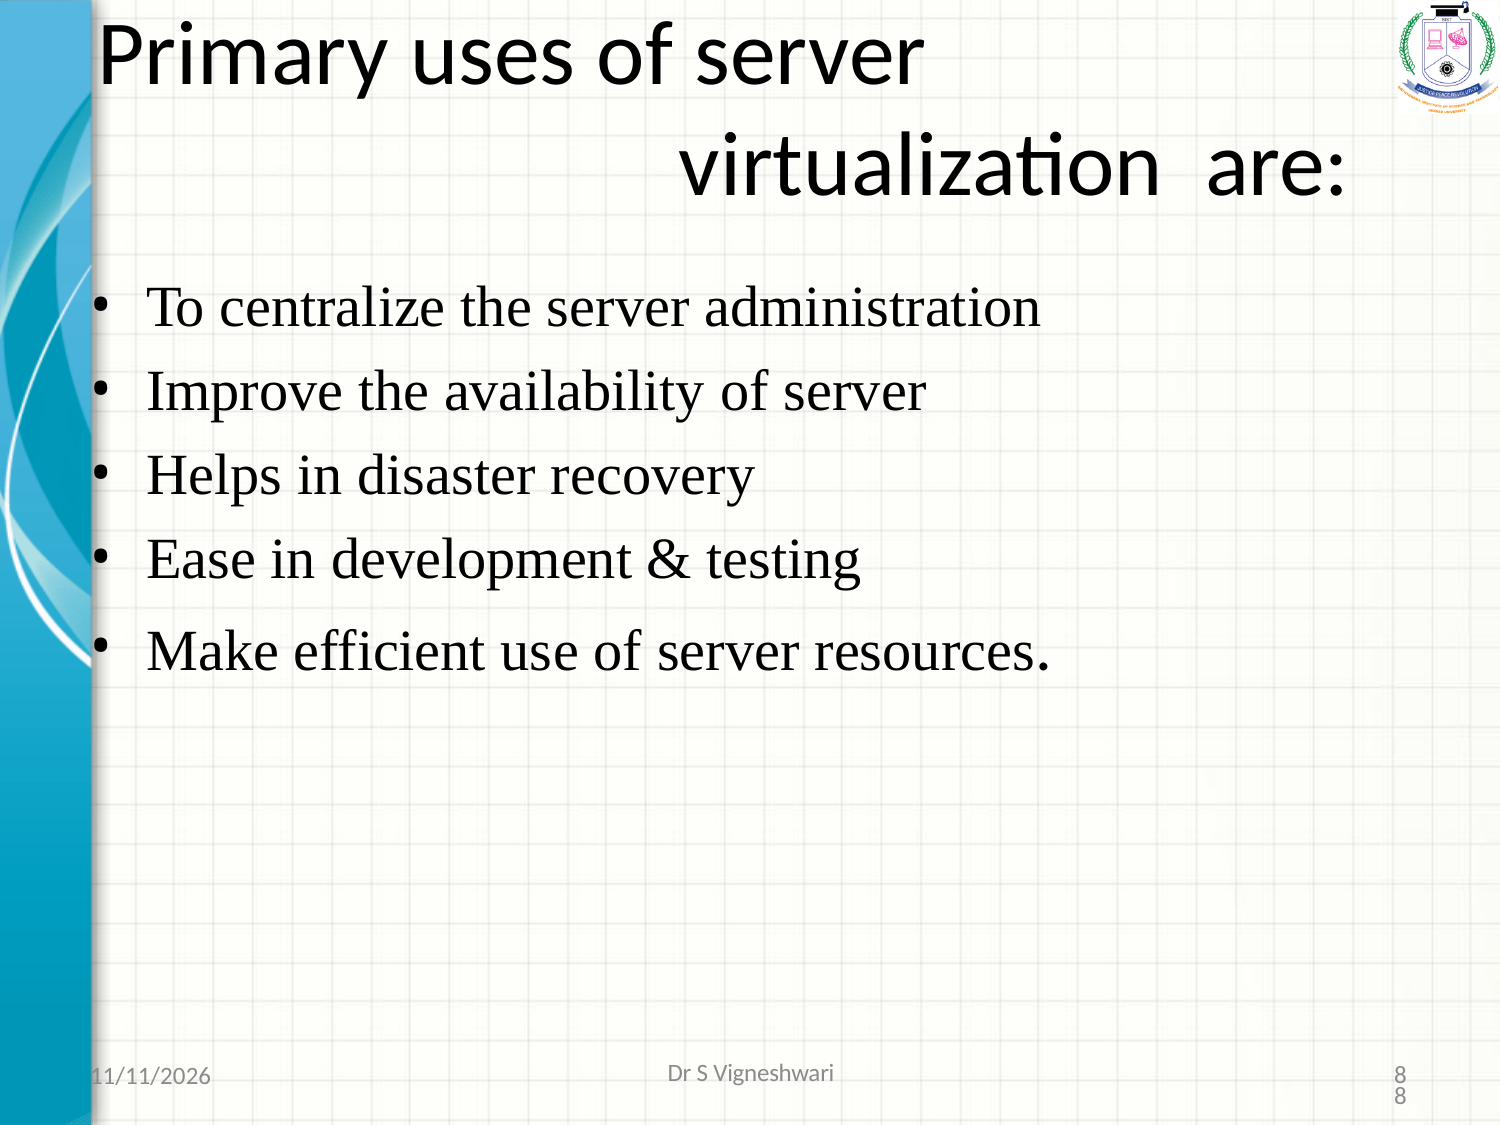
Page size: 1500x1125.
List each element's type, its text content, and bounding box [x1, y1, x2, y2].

title Primary uses of server virtualization are: [95, 0, 1405, 214]
footer Dr S Vigneshwari [528, 747, 972, 1125]
slide_number 88 [1379, 1060, 1417, 1090]
picture [0, 0, 1500, 1125]
text_box To centralize the server administration Improve the availability of server Helps in disaster recovery Ease in development & testing Make efficient use of server resources. [87, 252, 1055, 684]
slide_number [75, 1046, 420, 1103]
